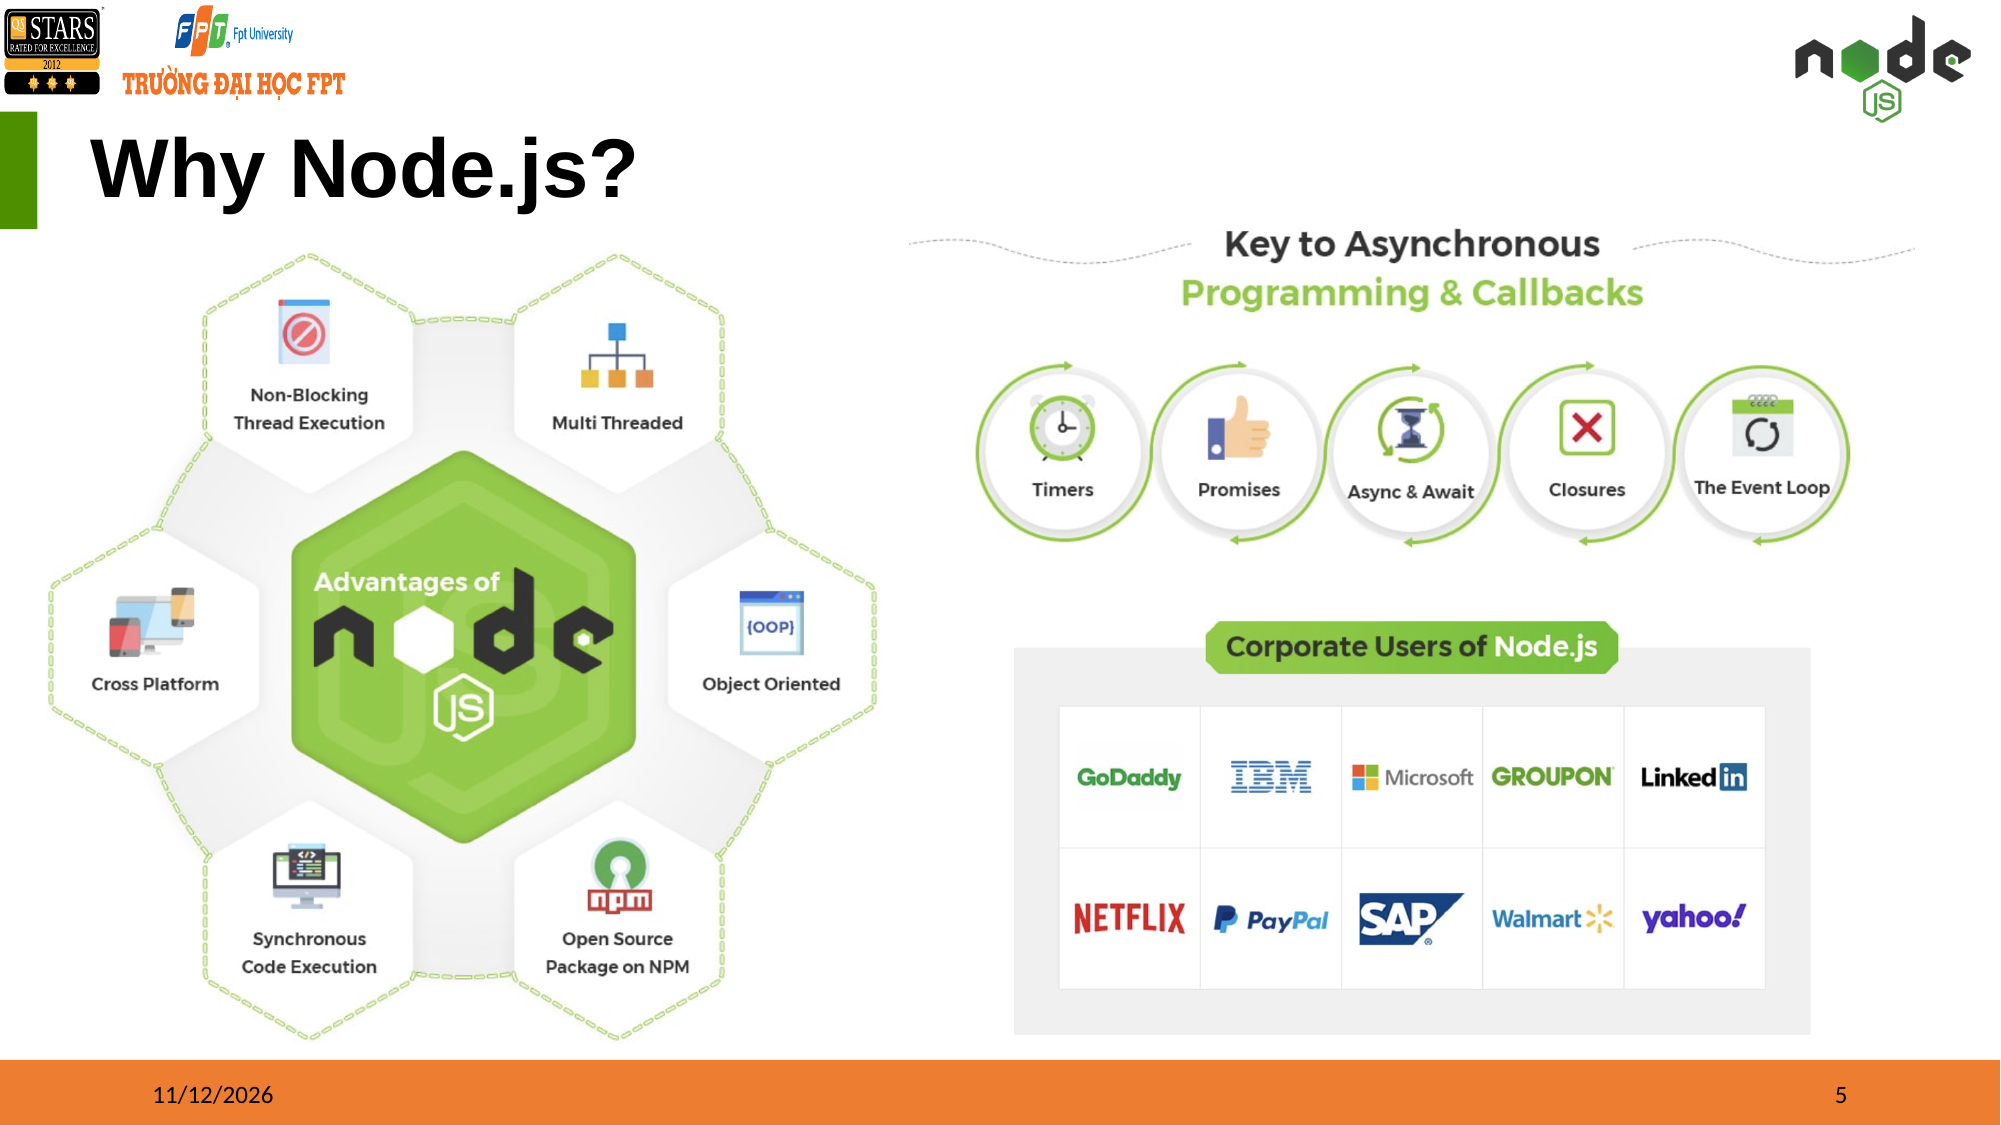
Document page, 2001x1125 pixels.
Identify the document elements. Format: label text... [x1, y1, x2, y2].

picture [894, 209, 1929, 563]
slide_number 5 [1412, 1063, 1863, 1124]
picture [1005, 617, 1818, 1041]
picture [1766, 0, 2000, 157]
title Why Node.js? [37, 111, 1978, 230]
picture [37, 240, 889, 1052]
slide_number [137, 1063, 588, 1124]
